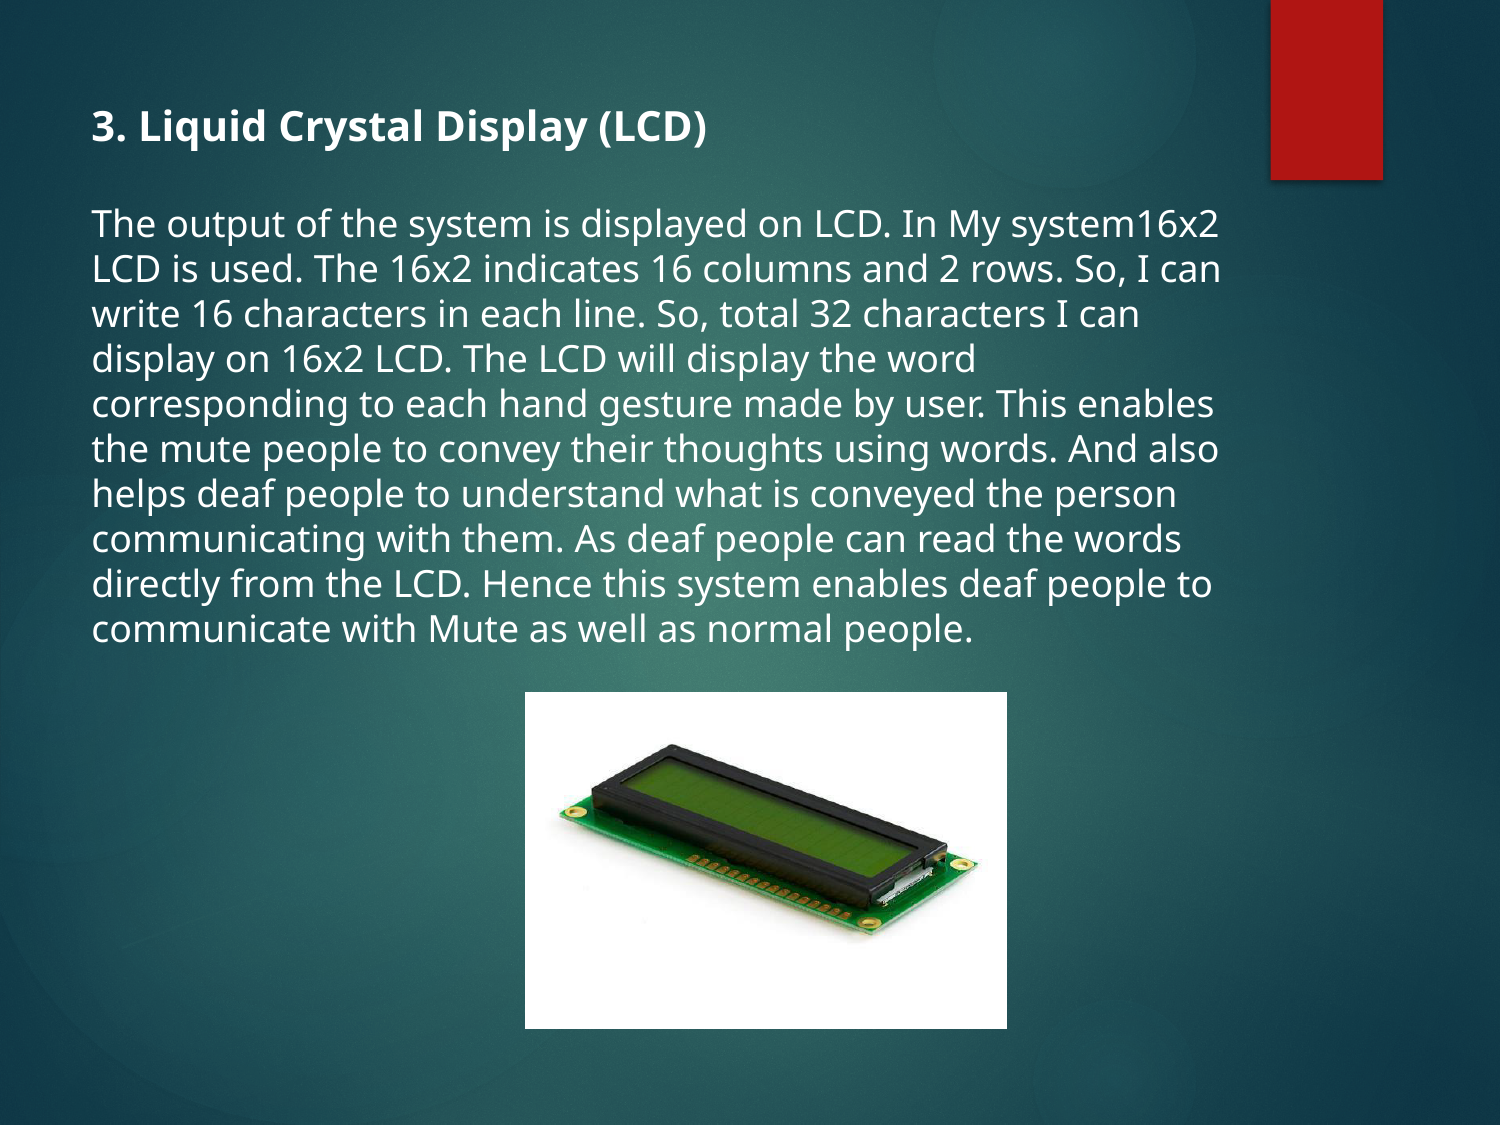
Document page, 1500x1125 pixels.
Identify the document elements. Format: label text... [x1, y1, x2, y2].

picture [525, 692, 1007, 1029]
text_box 3. Liquid Crystal Display (LCD) The output of the system is displayed on LCD. In My system16x2 LCD is used. The 16x2 indicates 16 columns and 2 rows. So, I can write 16 characters in each line. So, total 32 characters I can display on 16x2 LCD. The LCD will display the word corresponding to each hand gesture made by user. This enables the mute people to convey their thoughts using words. And also helps deaf people to understand what is conveyed the person communicating with them. As deaf people can read the words directly from the LCD. Hence this system enables deaf people to communicate with Mute as well as normal people. [76, 92, 1258, 658]
